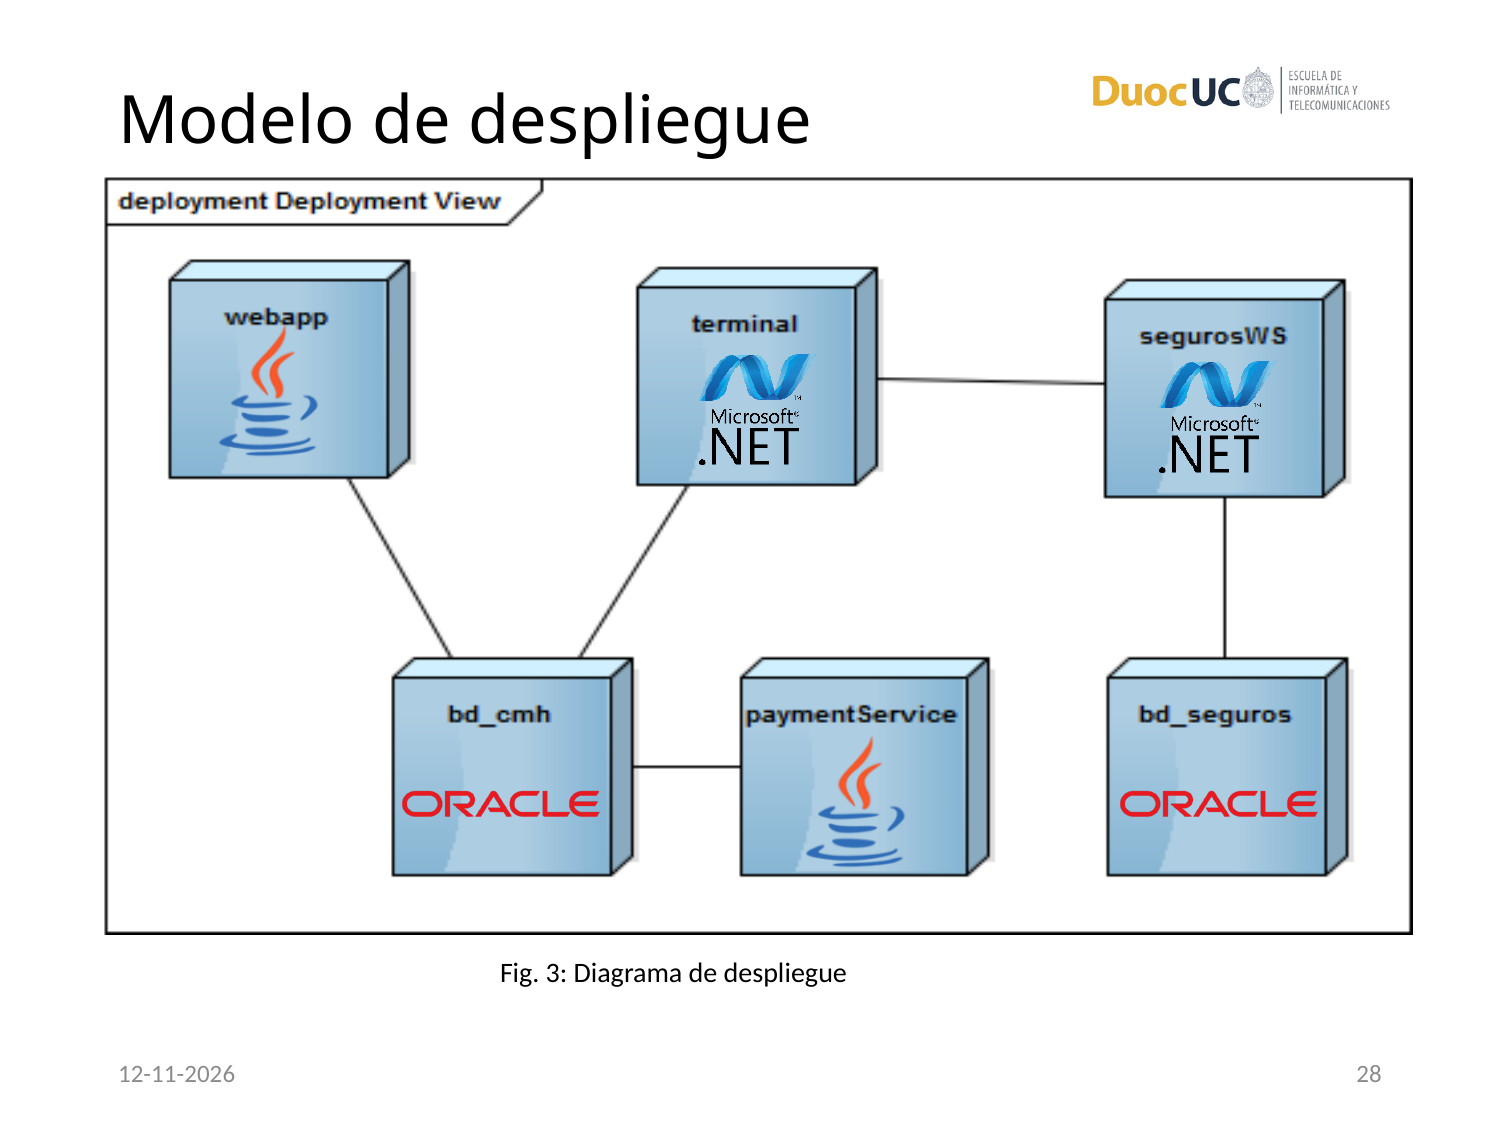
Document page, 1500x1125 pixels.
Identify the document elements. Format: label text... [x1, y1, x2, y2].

title Modelo de despliegue [103, 59, 959, 176]
picture [1085, 59, 1397, 118]
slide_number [103, 1042, 441, 1103]
picture [103, 176, 1413, 935]
text_box Fig. 3: Diagrama de despliegue [485, 947, 863, 996]
slide_number 28 [1059, 1042, 1397, 1103]
